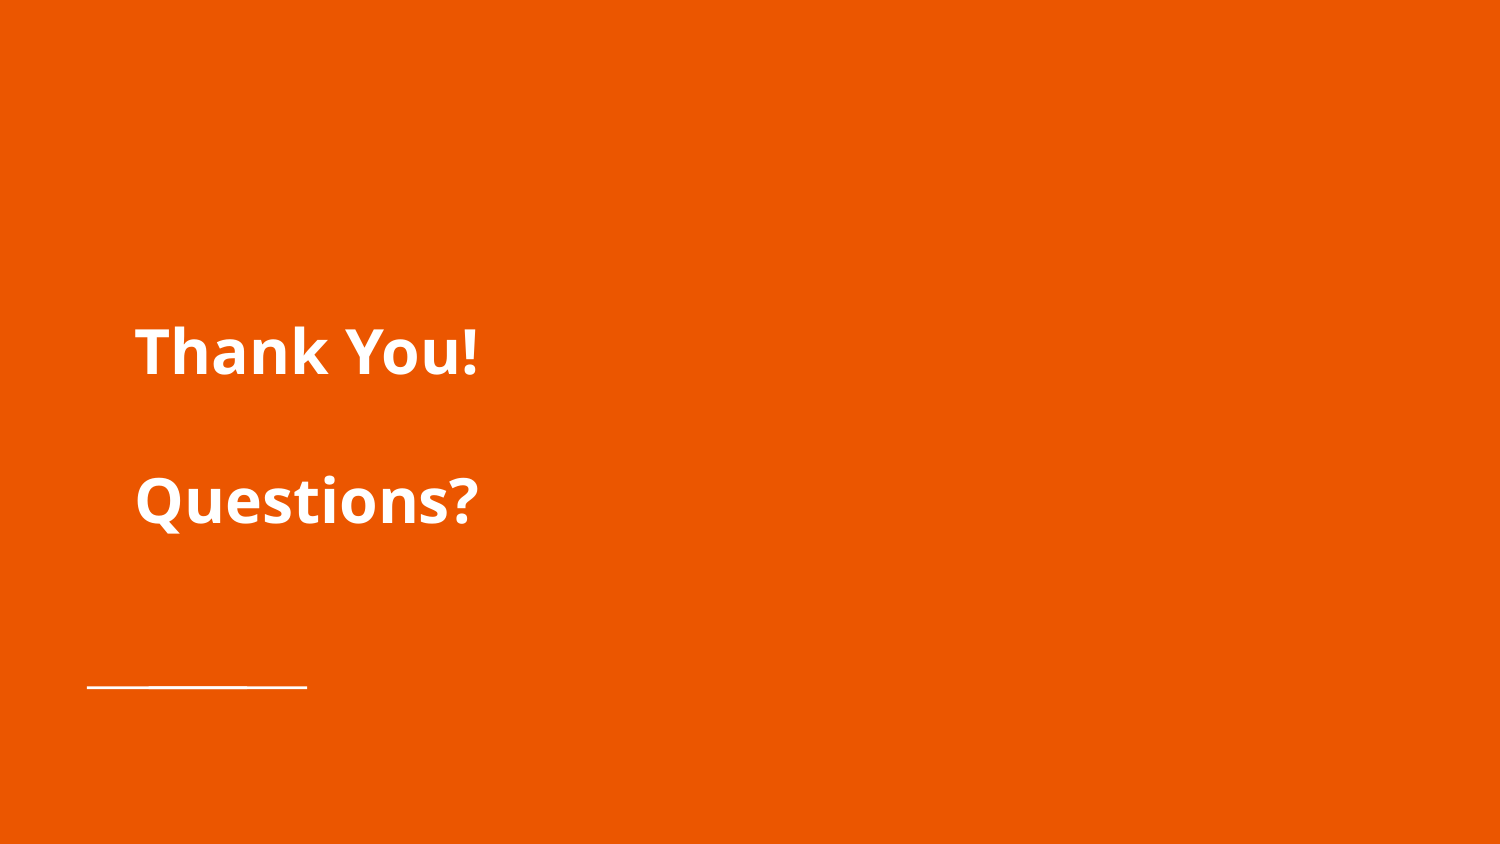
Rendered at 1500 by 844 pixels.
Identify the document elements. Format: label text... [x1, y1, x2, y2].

title Thank You! Questions? [119, 141, 1272, 632]
